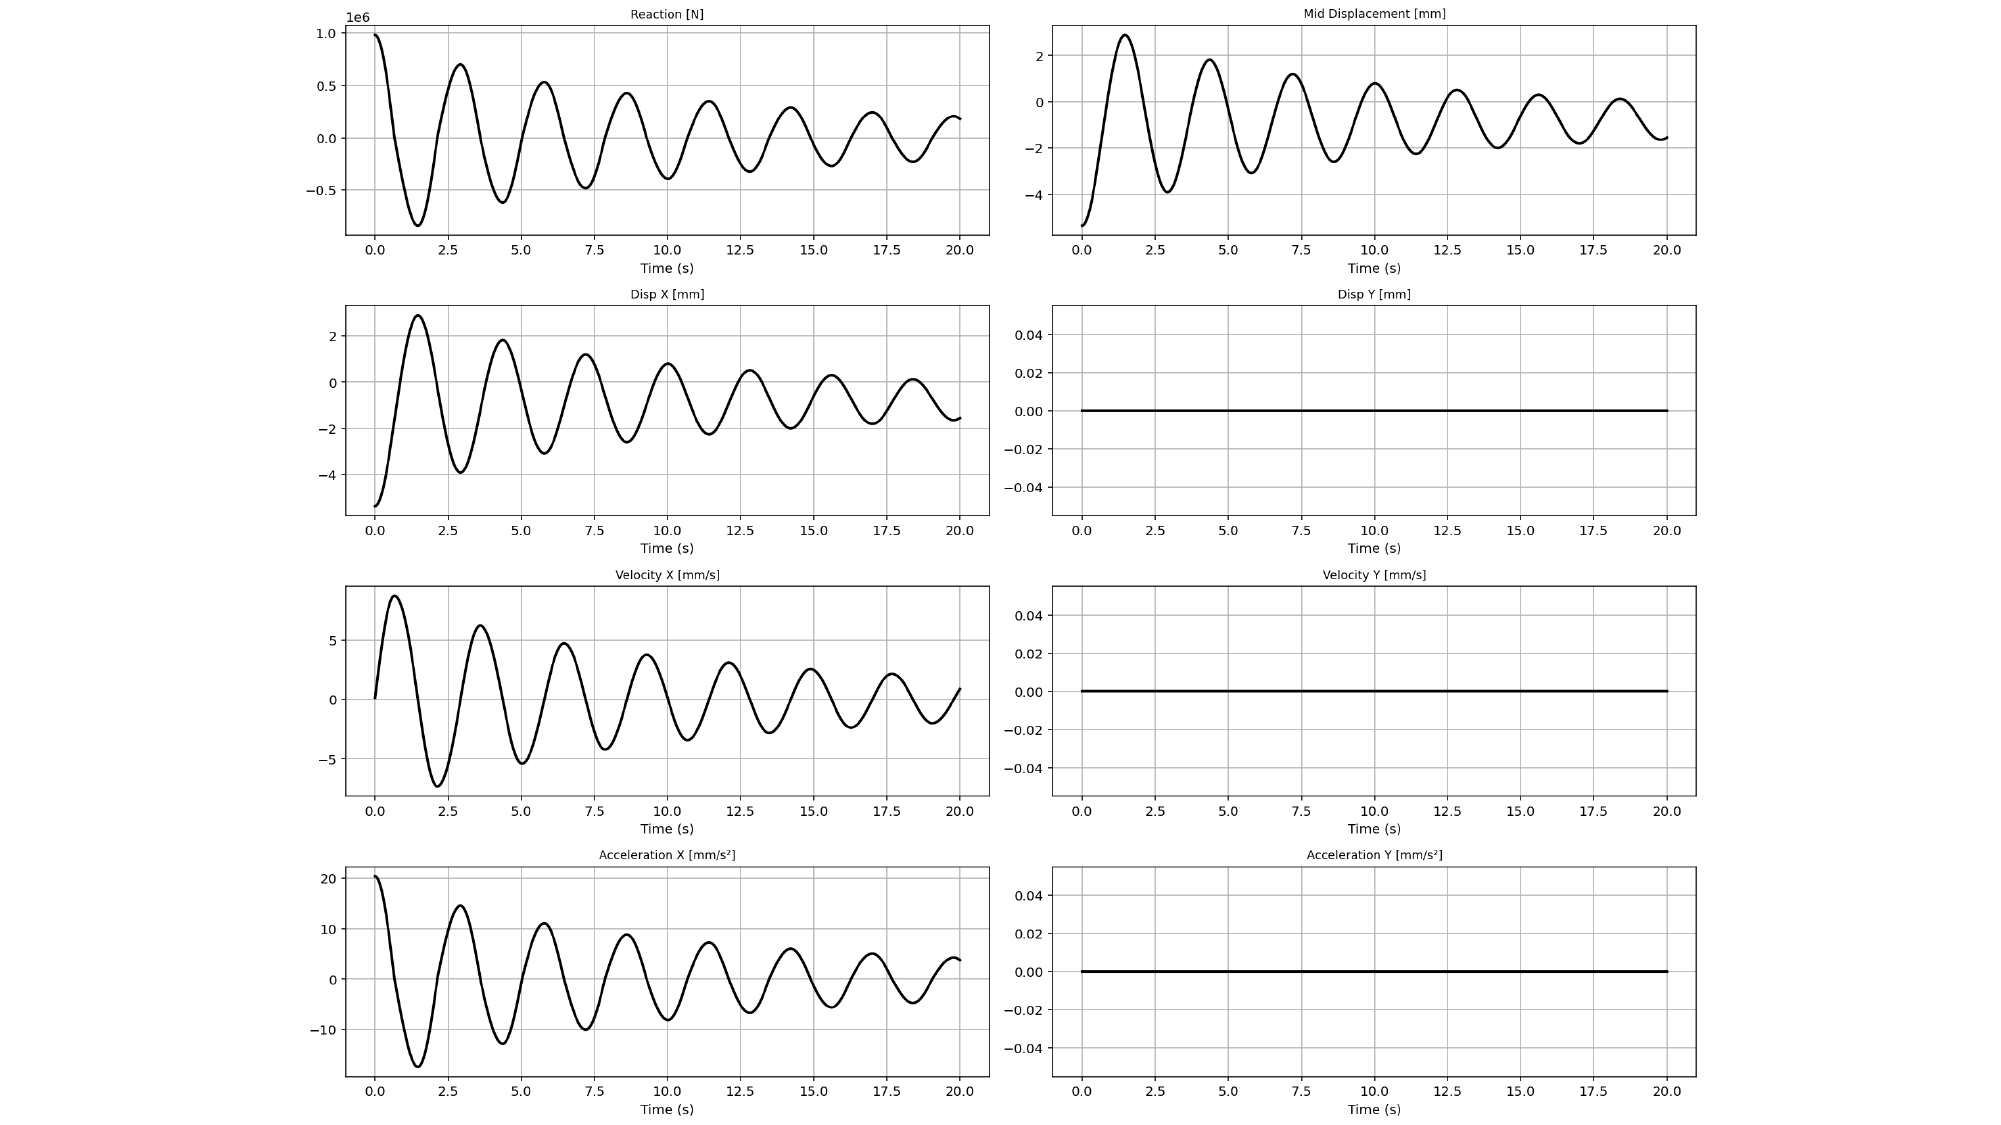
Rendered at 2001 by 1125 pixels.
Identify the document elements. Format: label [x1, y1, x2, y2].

picture [295, 0, 1705, 1125]
